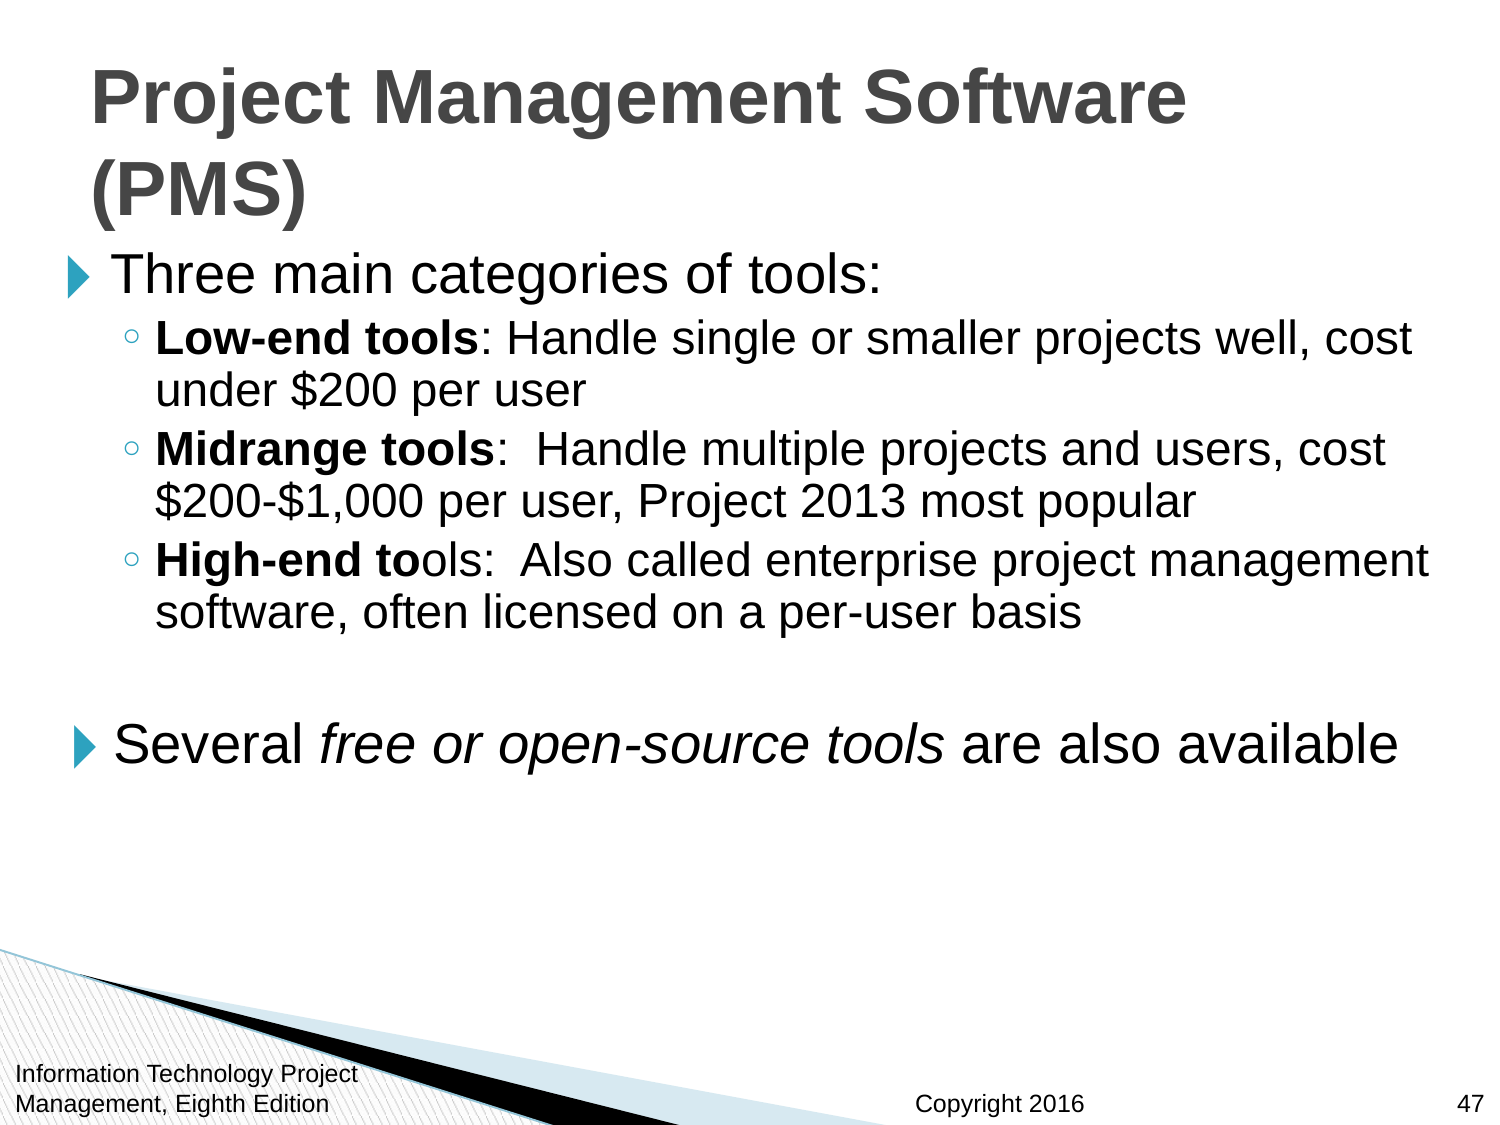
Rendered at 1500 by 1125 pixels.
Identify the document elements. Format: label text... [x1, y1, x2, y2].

list Three main categories of tools: Low-end tools: Handle single or smaller projects well, cost under $200 per user Midrange tools: Handle multiple projects and users, cost $200-$1,000 per user, Project 2013 most popular High-end tools: Also called enterprise project management software, often licensed on a per-user basis Several free or open-source tools are also available [50, 237, 1450, 1038]
slide_number 47 [1408, 1065, 1500, 1125]
title Project Management Software (PMS) [75, 45, 1425, 233]
footer Information Technology Project Management, Eighth Edition [0, 1065, 425, 1125]
